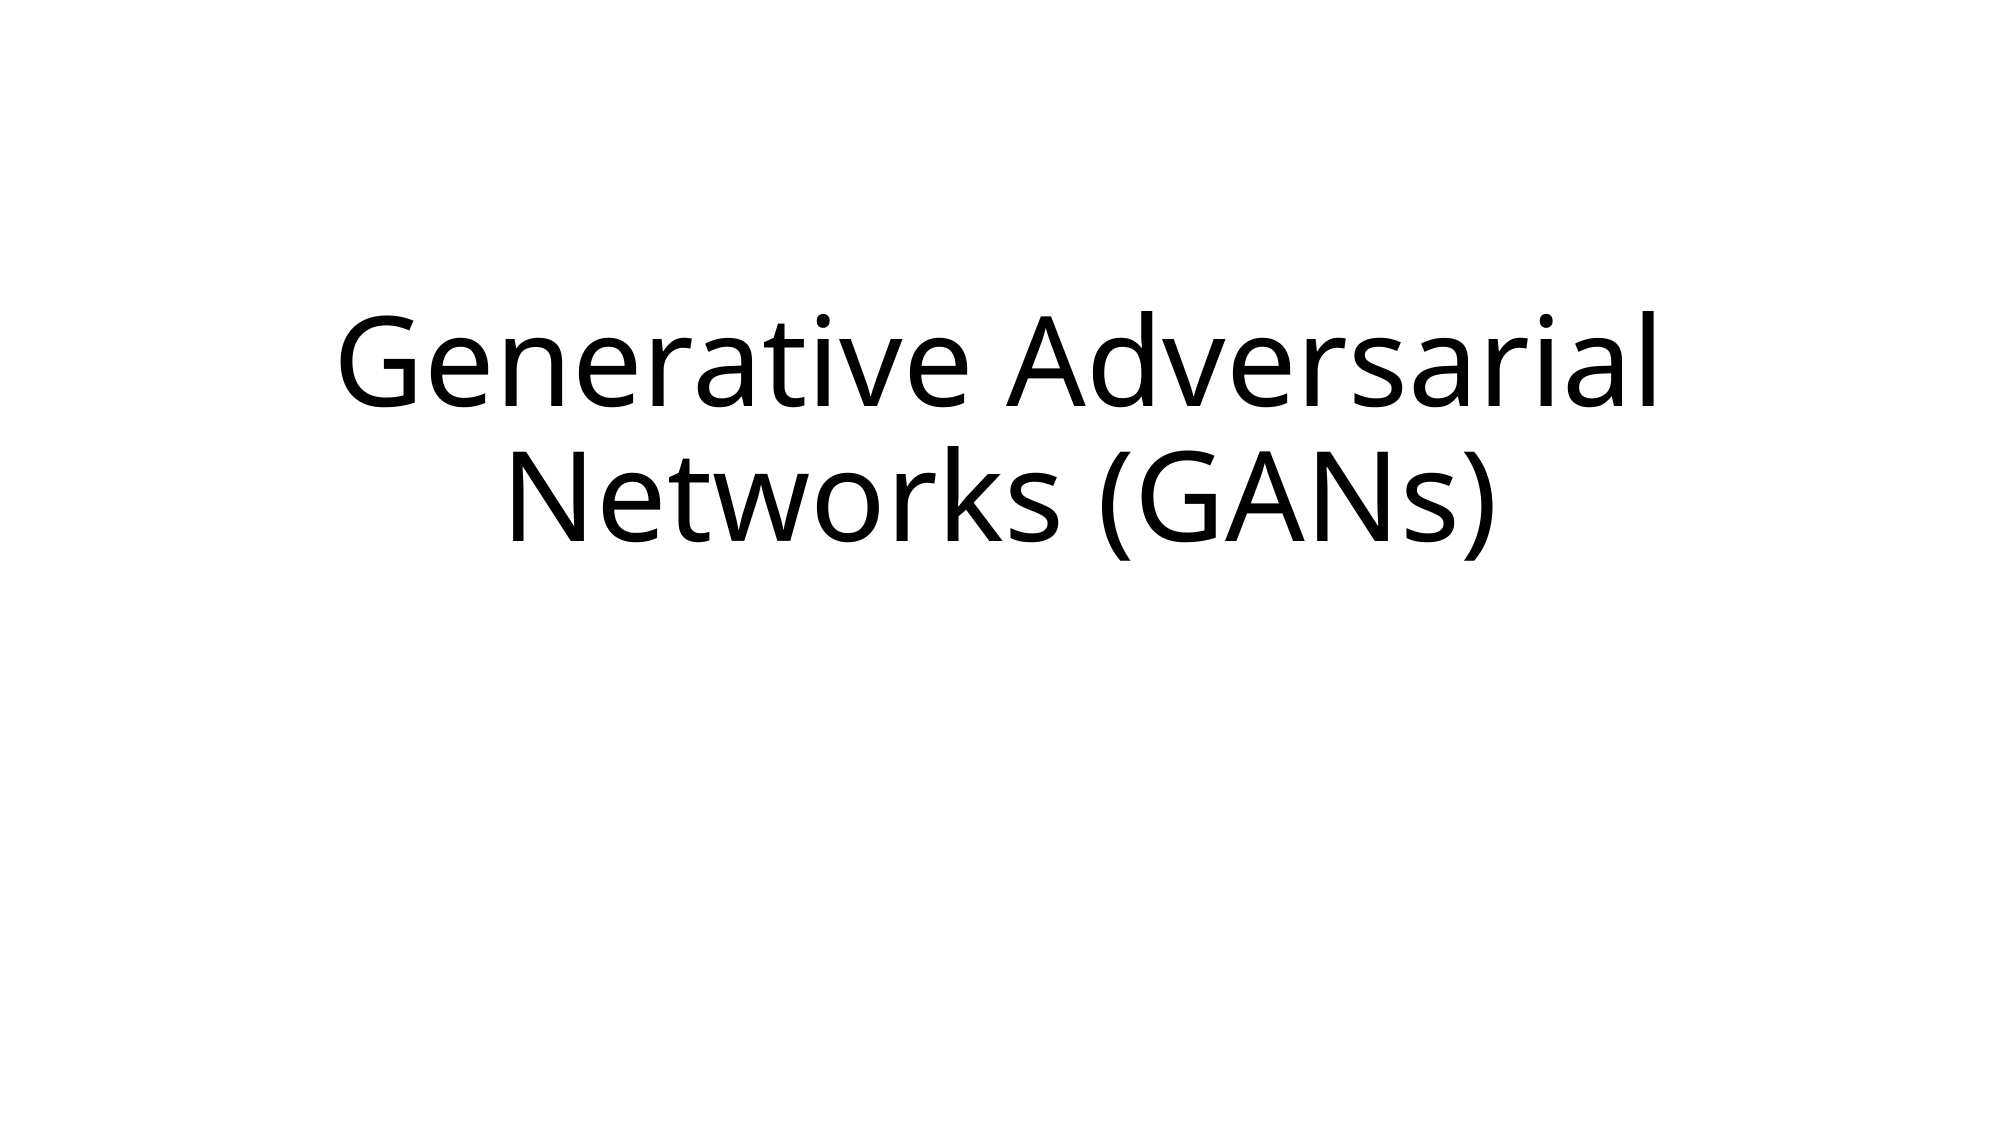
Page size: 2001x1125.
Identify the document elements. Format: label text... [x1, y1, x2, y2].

title Generative Adversarial Networks (GANs) [249, 184, 1750, 576]
